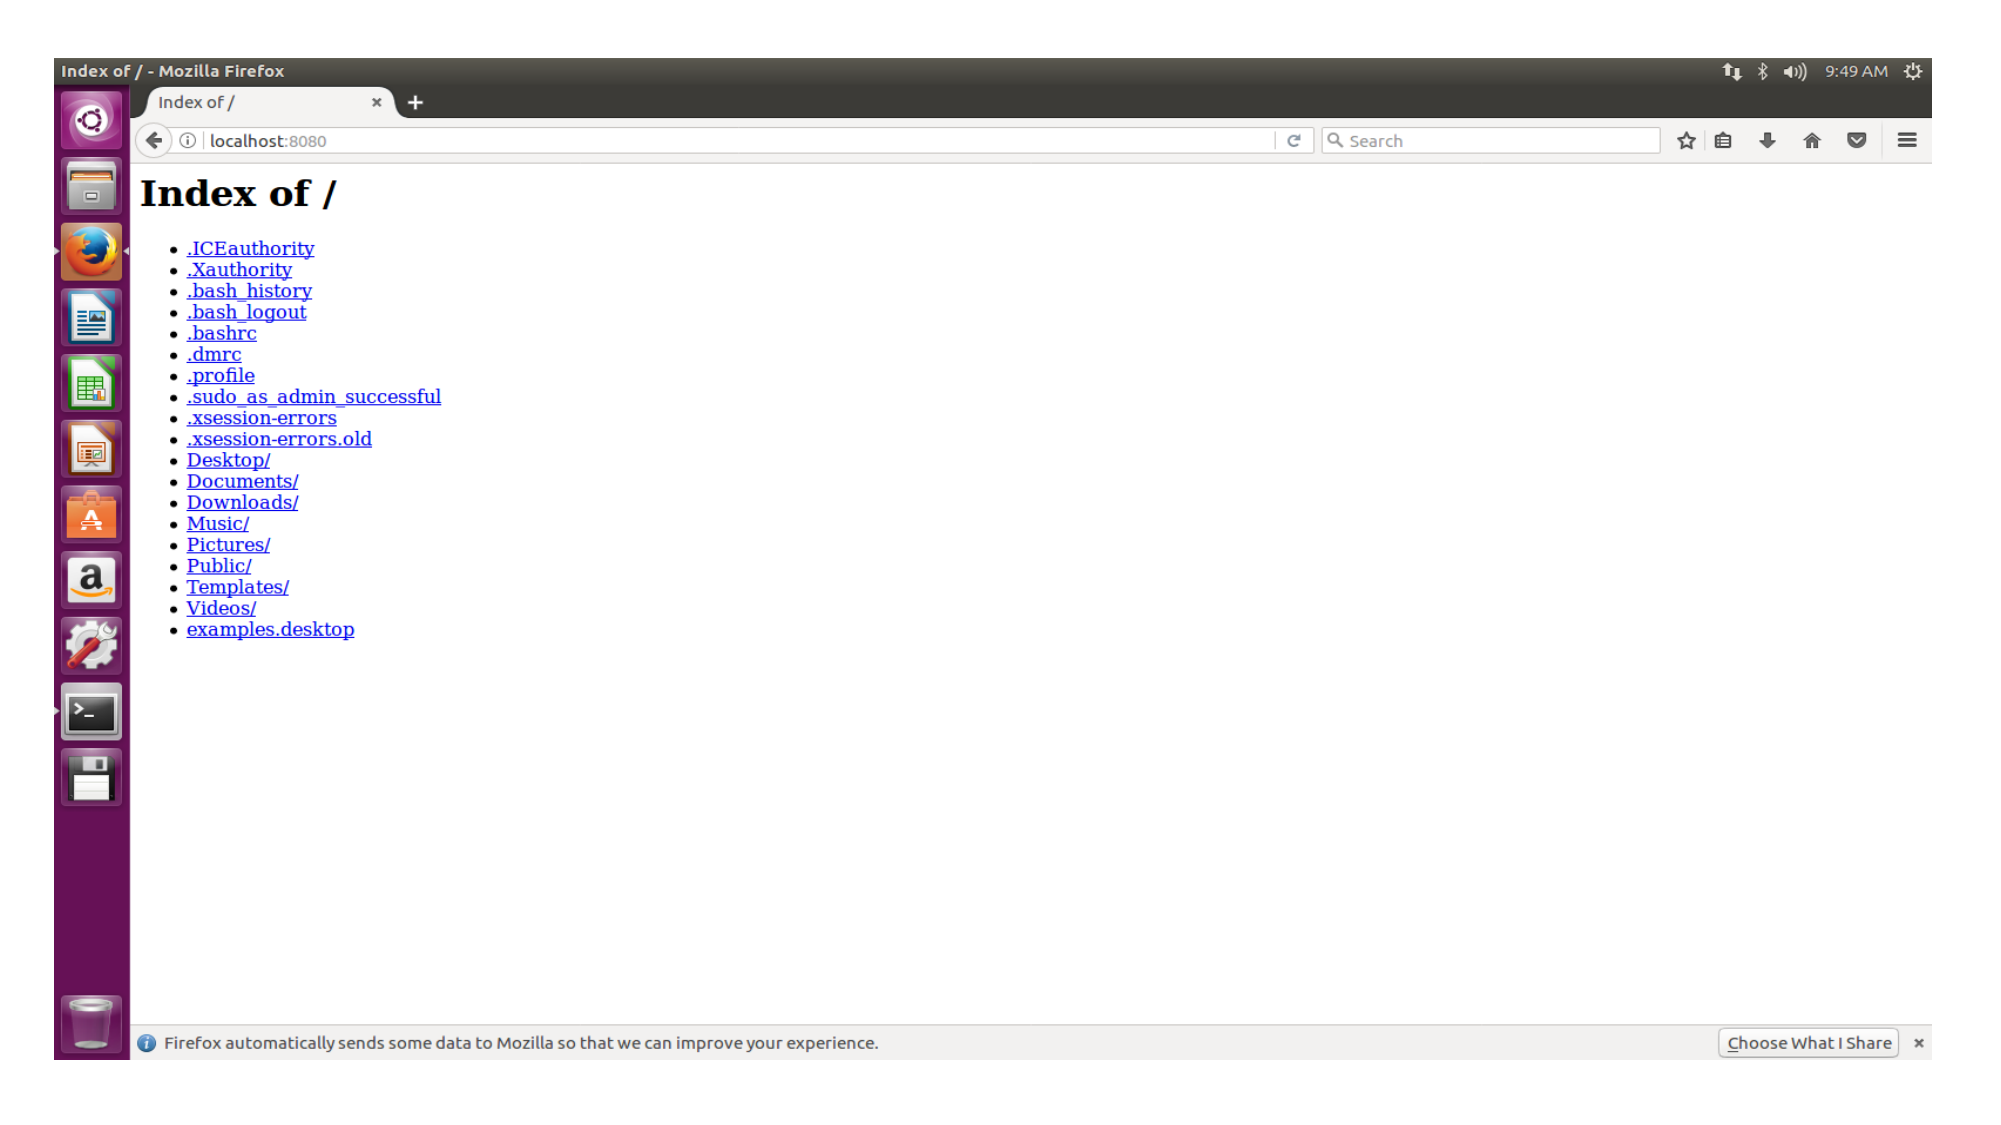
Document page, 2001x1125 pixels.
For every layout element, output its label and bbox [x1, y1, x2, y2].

list [54, 58, 1932, 1060]
